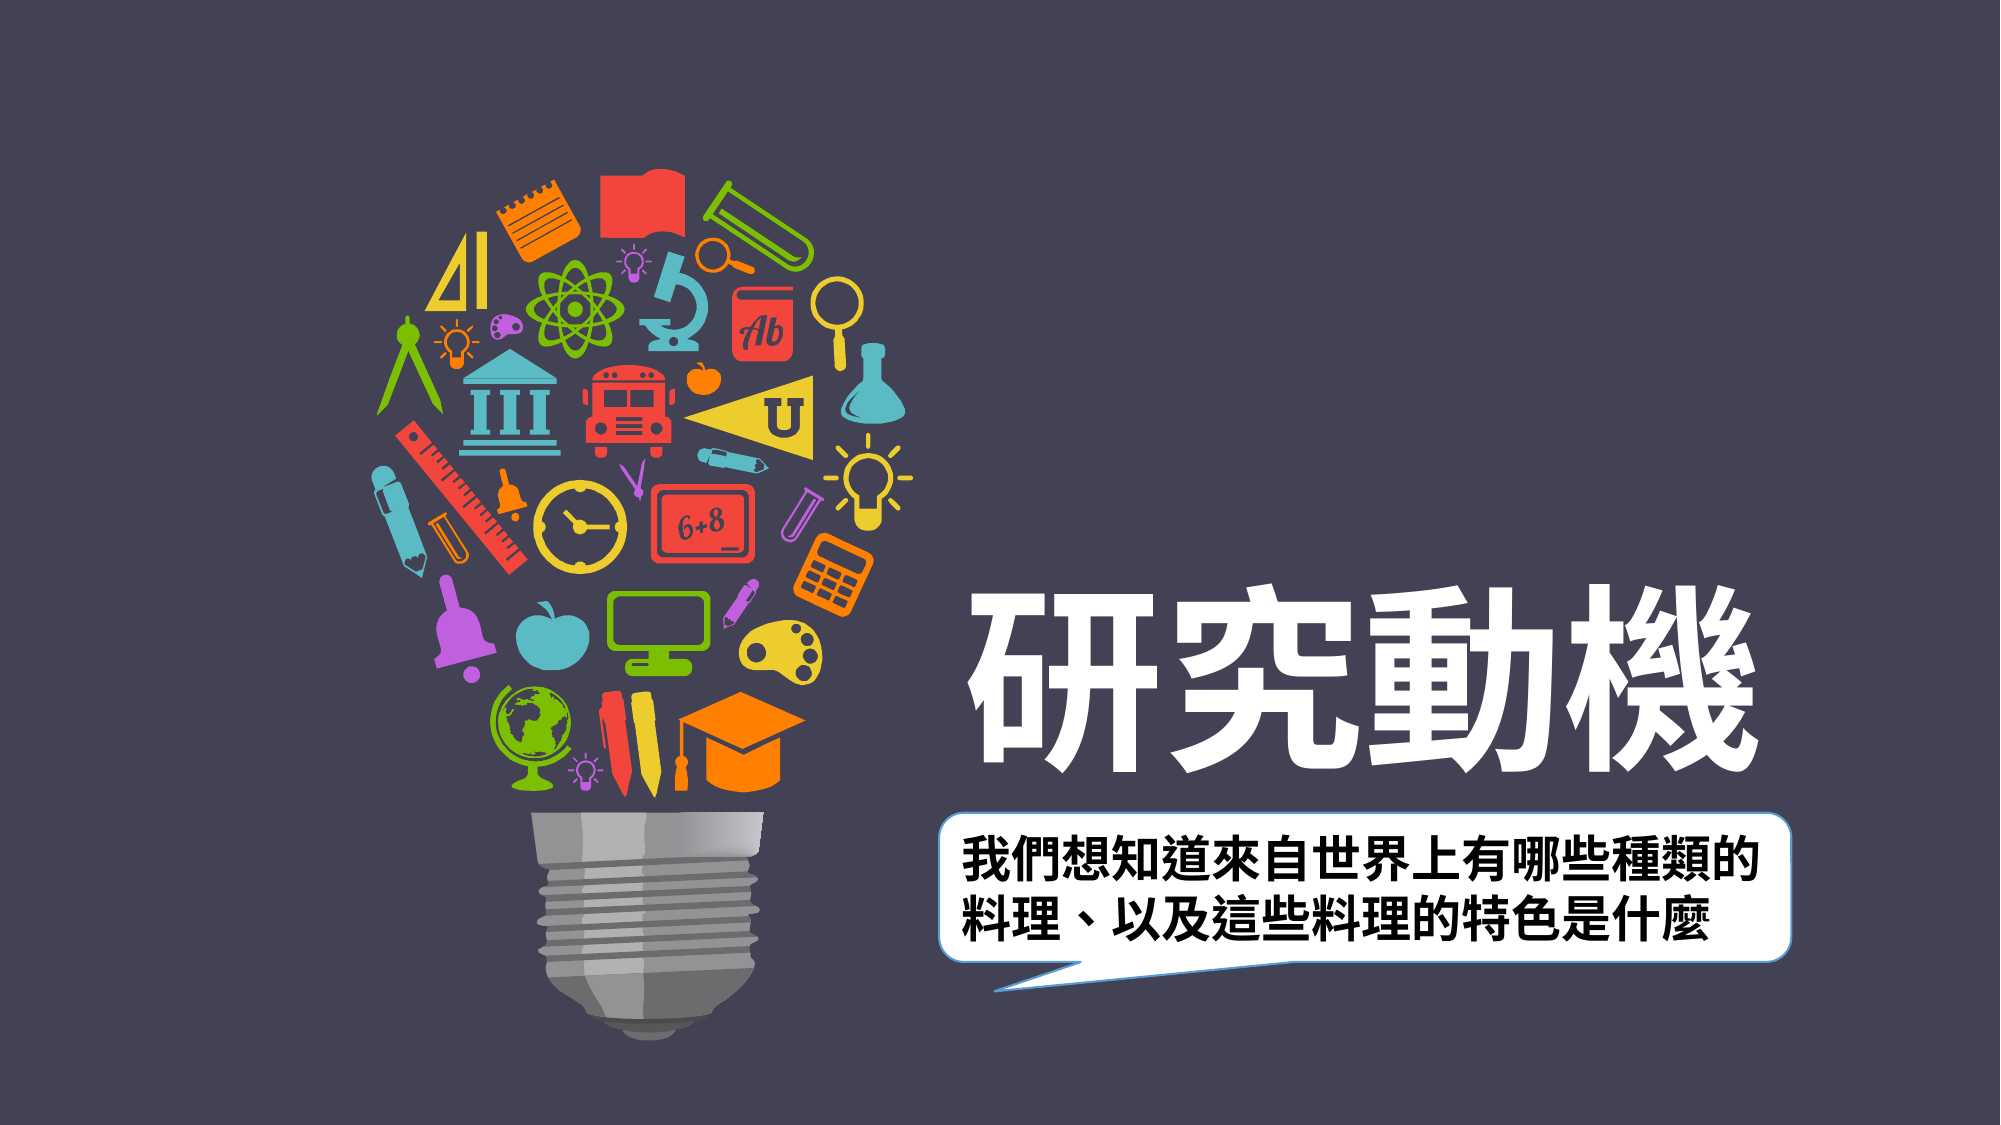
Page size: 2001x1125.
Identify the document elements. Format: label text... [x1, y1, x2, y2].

text_box [371, 465, 428, 579]
text_box [835, 497, 849, 511]
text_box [428, 512, 469, 564]
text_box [686, 362, 722, 395]
text_box [650, 484, 755, 564]
text_box [600, 168, 685, 238]
text_box [639, 251, 709, 352]
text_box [619, 458, 646, 501]
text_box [533, 479, 628, 575]
text_box 我們想知道來自世界上有哪些種類的料理、以及這些料理的特色是什麼 [938, 811, 1793, 993]
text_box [531, 787, 764, 1041]
text_box [582, 388, 588, 406]
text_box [598, 690, 633, 790]
text_box [496, 468, 528, 515]
text_box [723, 579, 759, 629]
text_box [866, 432, 871, 449]
text_box [592, 365, 666, 381]
text_box [888, 445, 901, 458]
text_box [496, 179, 581, 262]
text_box [511, 512, 520, 522]
text_box [490, 314, 524, 340]
text_box [595, 446, 608, 458]
text_box [434, 574, 497, 669]
text_box [683, 375, 813, 461]
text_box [459, 348, 561, 456]
text_box [897, 475, 914, 481]
text_box [793, 532, 874, 617]
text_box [376, 315, 444, 416]
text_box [525, 259, 625, 359]
text_box [607, 591, 711, 677]
text_box [738, 619, 823, 686]
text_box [674, 691, 806, 793]
text_box [697, 448, 769, 474]
text_box [621, 248, 647, 283]
text_box [585, 382, 672, 443]
text_box [823, 475, 839, 481]
text_box [572, 757, 598, 787]
text_box [840, 342, 906, 424]
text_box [633, 691, 662, 787]
text_box [669, 388, 675, 406]
text_box [888, 497, 901, 511]
text_box [835, 445, 849, 458]
text_box [466, 325, 474, 332]
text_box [490, 685, 572, 791]
text_box [444, 327, 470, 369]
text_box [424, 231, 488, 312]
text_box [695, 237, 755, 274]
text_box [843, 453, 894, 531]
text_box 研究動機 [949, 547, 1847, 803]
text_box [732, 286, 793, 362]
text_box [515, 600, 590, 671]
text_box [702, 180, 814, 272]
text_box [780, 487, 825, 543]
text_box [810, 276, 864, 372]
text_box [650, 446, 663, 458]
text_box [463, 666, 481, 683]
text_box [395, 420, 528, 575]
